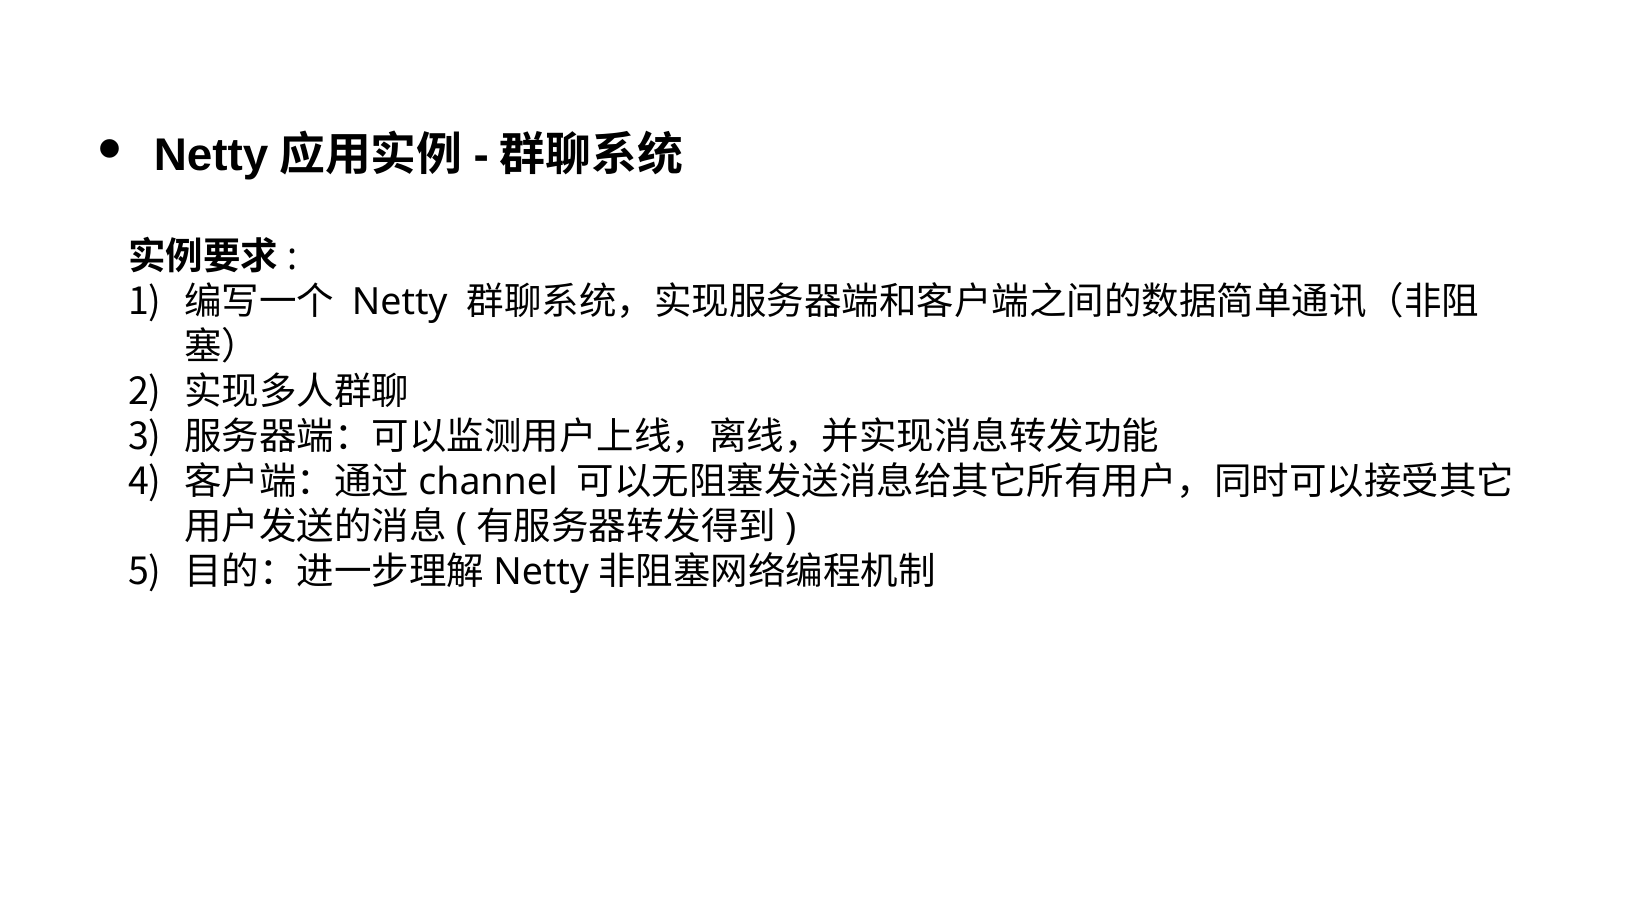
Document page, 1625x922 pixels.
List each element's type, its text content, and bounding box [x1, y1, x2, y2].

text_box 实例要求: 编写一个 Netty 群聊系统，实现服务器端和客户端之间的数据简单通讯（非阻塞） 实现多人群聊 服务器端：可以监测用户上线，离线，并实现消息转发功能 客户端：通过channel 可以无阻塞发送消息给其它所有用户，同时可以接受其它用户发送的消息(有服务器转发得到) 目的：进一步理解Netty非阻塞网络编程机制 [113, 224, 1548, 645]
text_box Netty应用实例-群聊系统 [82, 123, 1375, 188]
